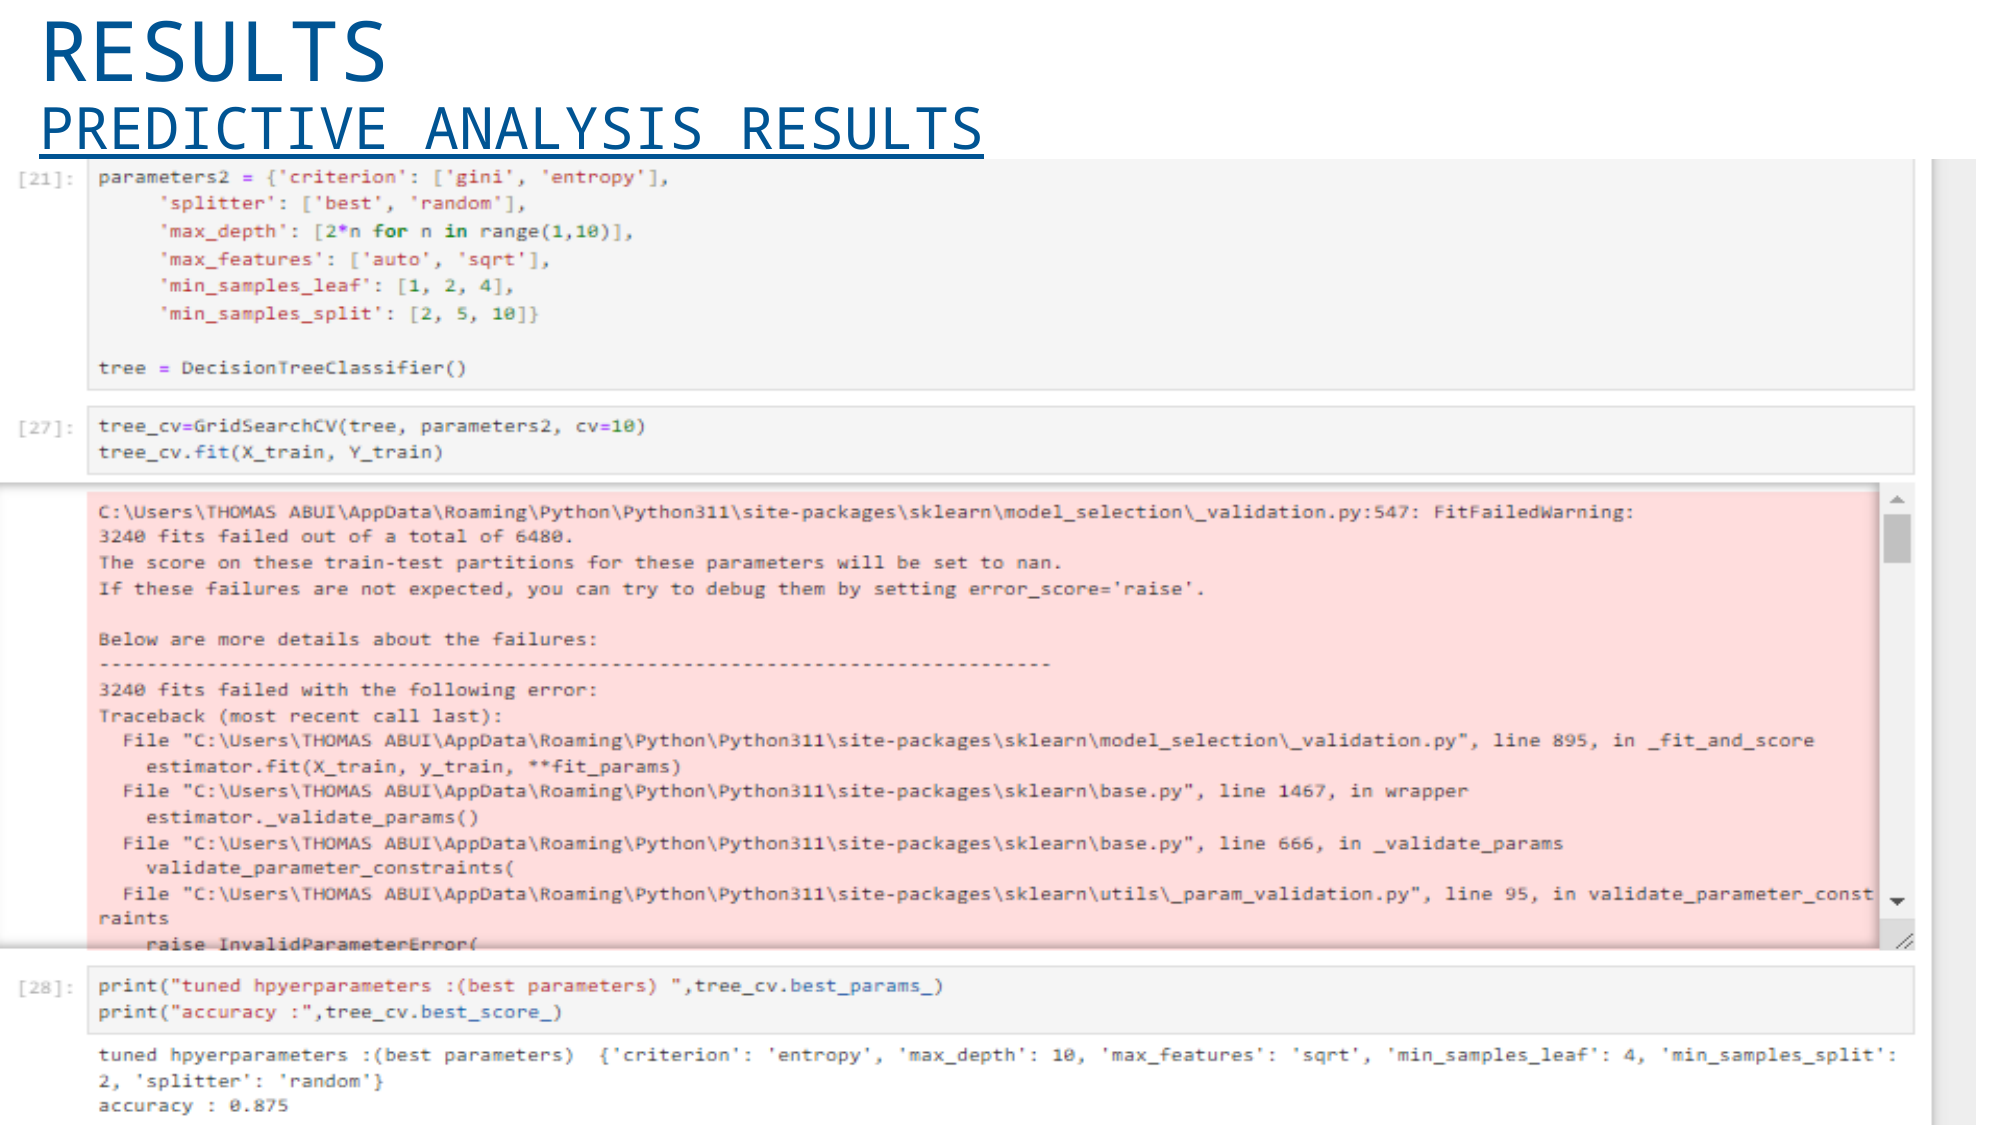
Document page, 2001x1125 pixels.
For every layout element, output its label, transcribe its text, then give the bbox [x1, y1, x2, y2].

picture [0, 159, 1976, 1125]
title RESULTS PREDICTIVE ANALYSIS RESULTS [24, 0, 1750, 159]
